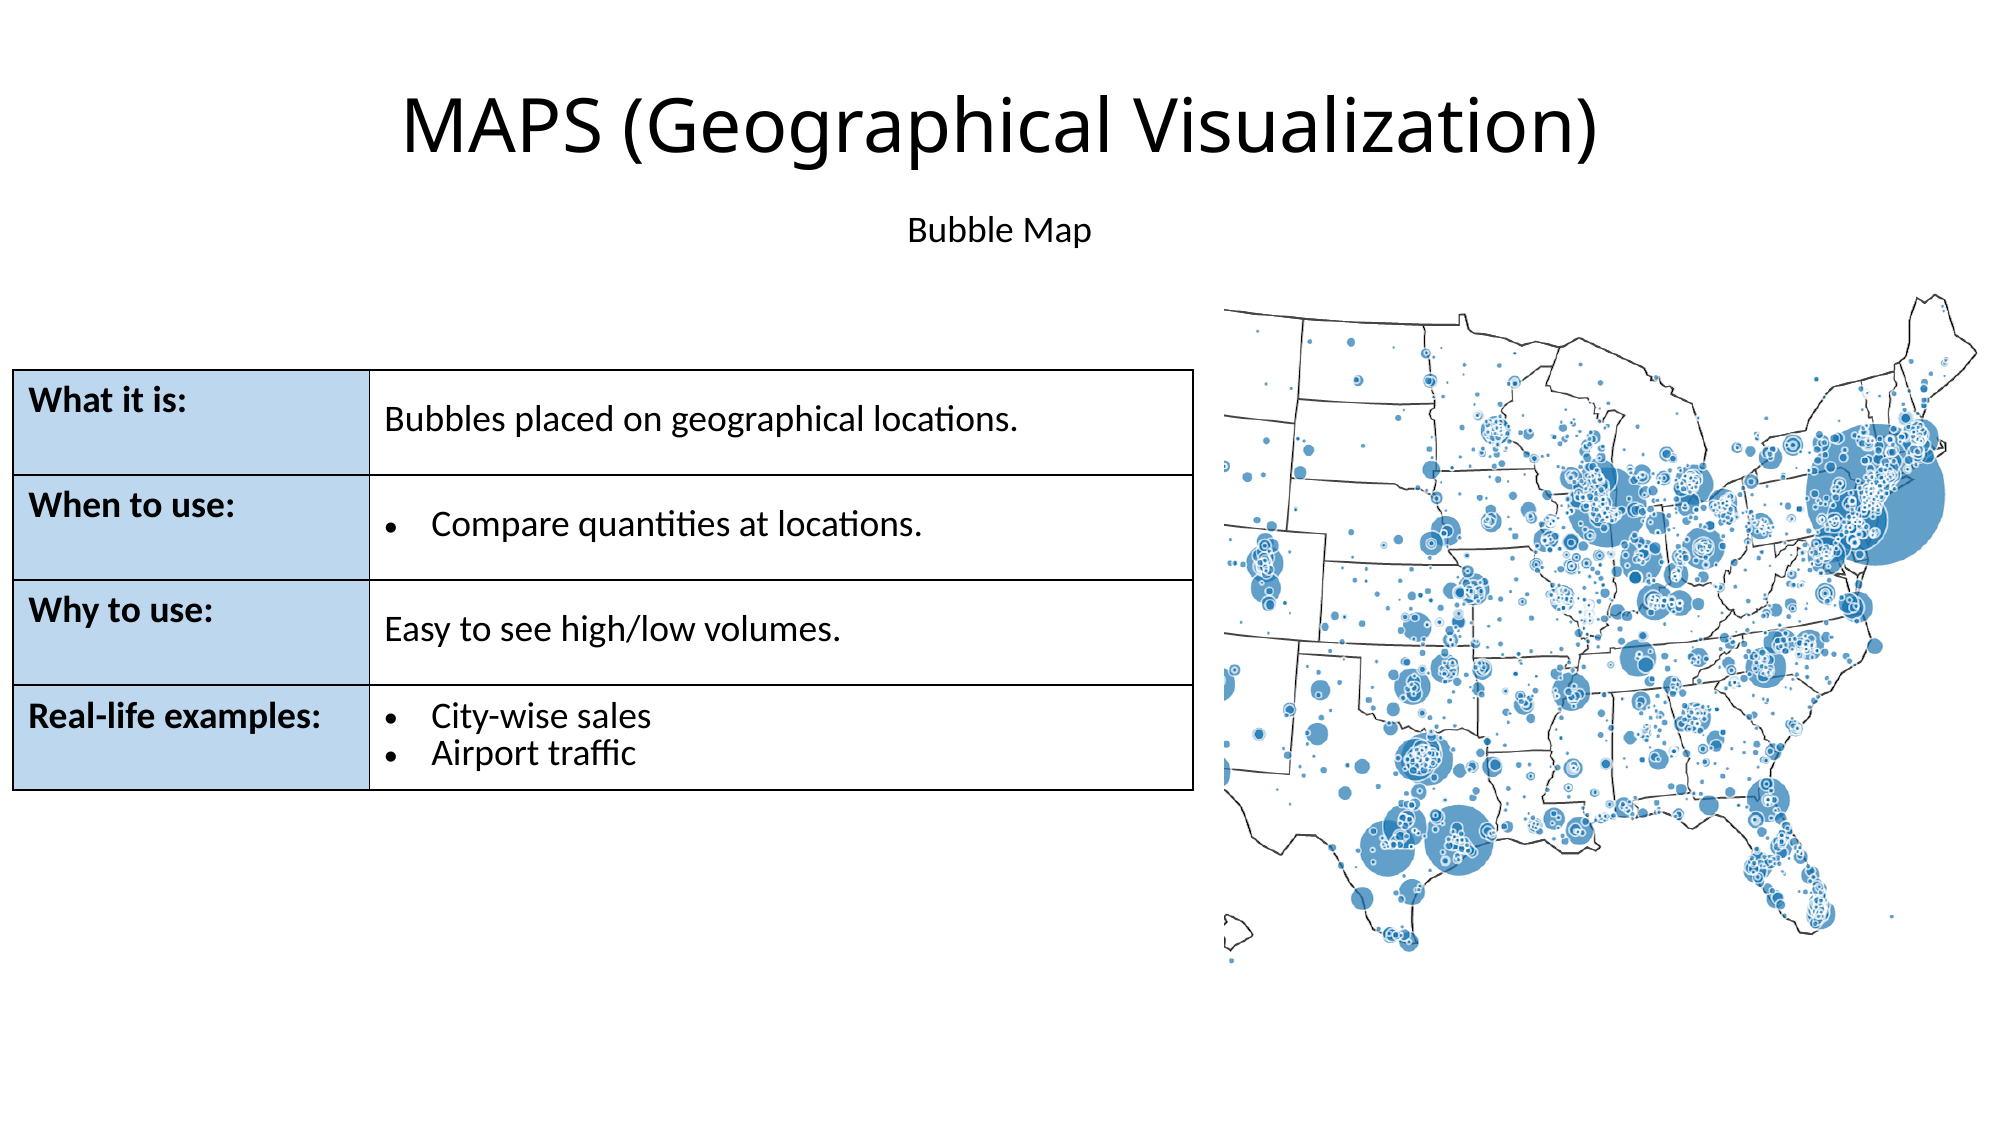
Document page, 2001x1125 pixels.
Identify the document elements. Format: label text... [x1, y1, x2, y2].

table_cell Real-life examples: [14, 686, 369, 789]
table_cell Why to use: [14, 581, 369, 684]
table_cell Compare quantities at locations. [370, 476, 1192, 579]
table_cell City-wise sales Airport traffic [370, 686, 1192, 789]
table_header What it is: [14, 371, 369, 474]
table_cell When to use: [14, 476, 369, 579]
table_cell Easy to see high/low volumes. [370, 581, 1192, 684]
picture [1224, 234, 1987, 997]
text_box Bubble Map [800, 197, 1199, 258]
text_box MAPS (Geographical Visualization) [265, 70, 1735, 176]
table_header Bubbles placed on geographical locations. [370, 371, 1192, 474]
